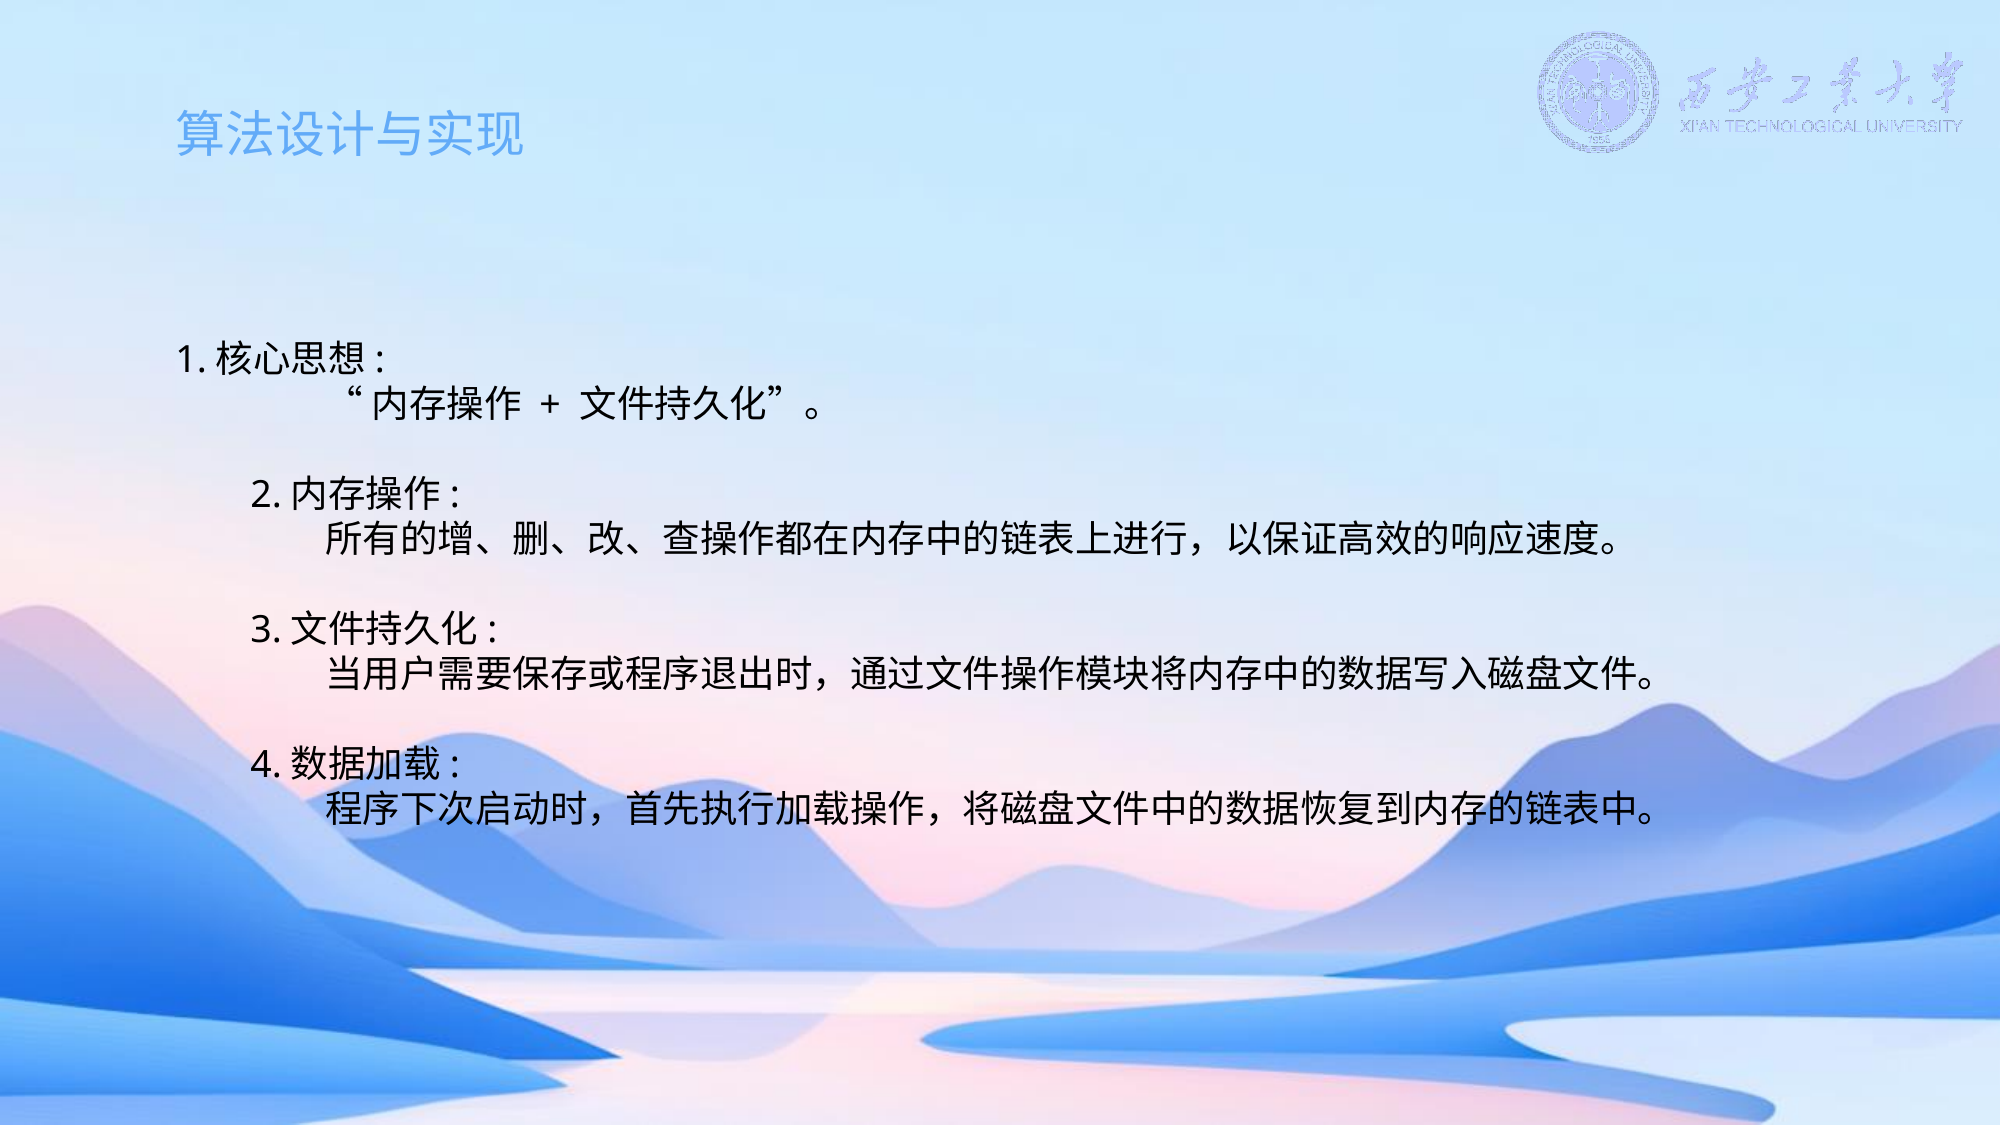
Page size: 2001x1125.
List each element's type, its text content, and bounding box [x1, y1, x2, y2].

text_box 1.核心思想: “内存操作 + 文件持久化”。 2.内存操作: 所有的增、删、改、查操作都在内存中的链表上进行，以保证高效的响应速度。 3.文件持久化: 当用户需要保存或程序退出时，通过文件操作模块将内存中的数据写入磁盘文件。 4.数据加载: 程序下次启动时，首先执行加载操作，将磁盘文件中的数据恢复到内存的链表中。 [160, 327, 1853, 883]
text_box 算法设计与实现 [160, 95, 828, 171]
picture [0, 0, 2000, 1125]
